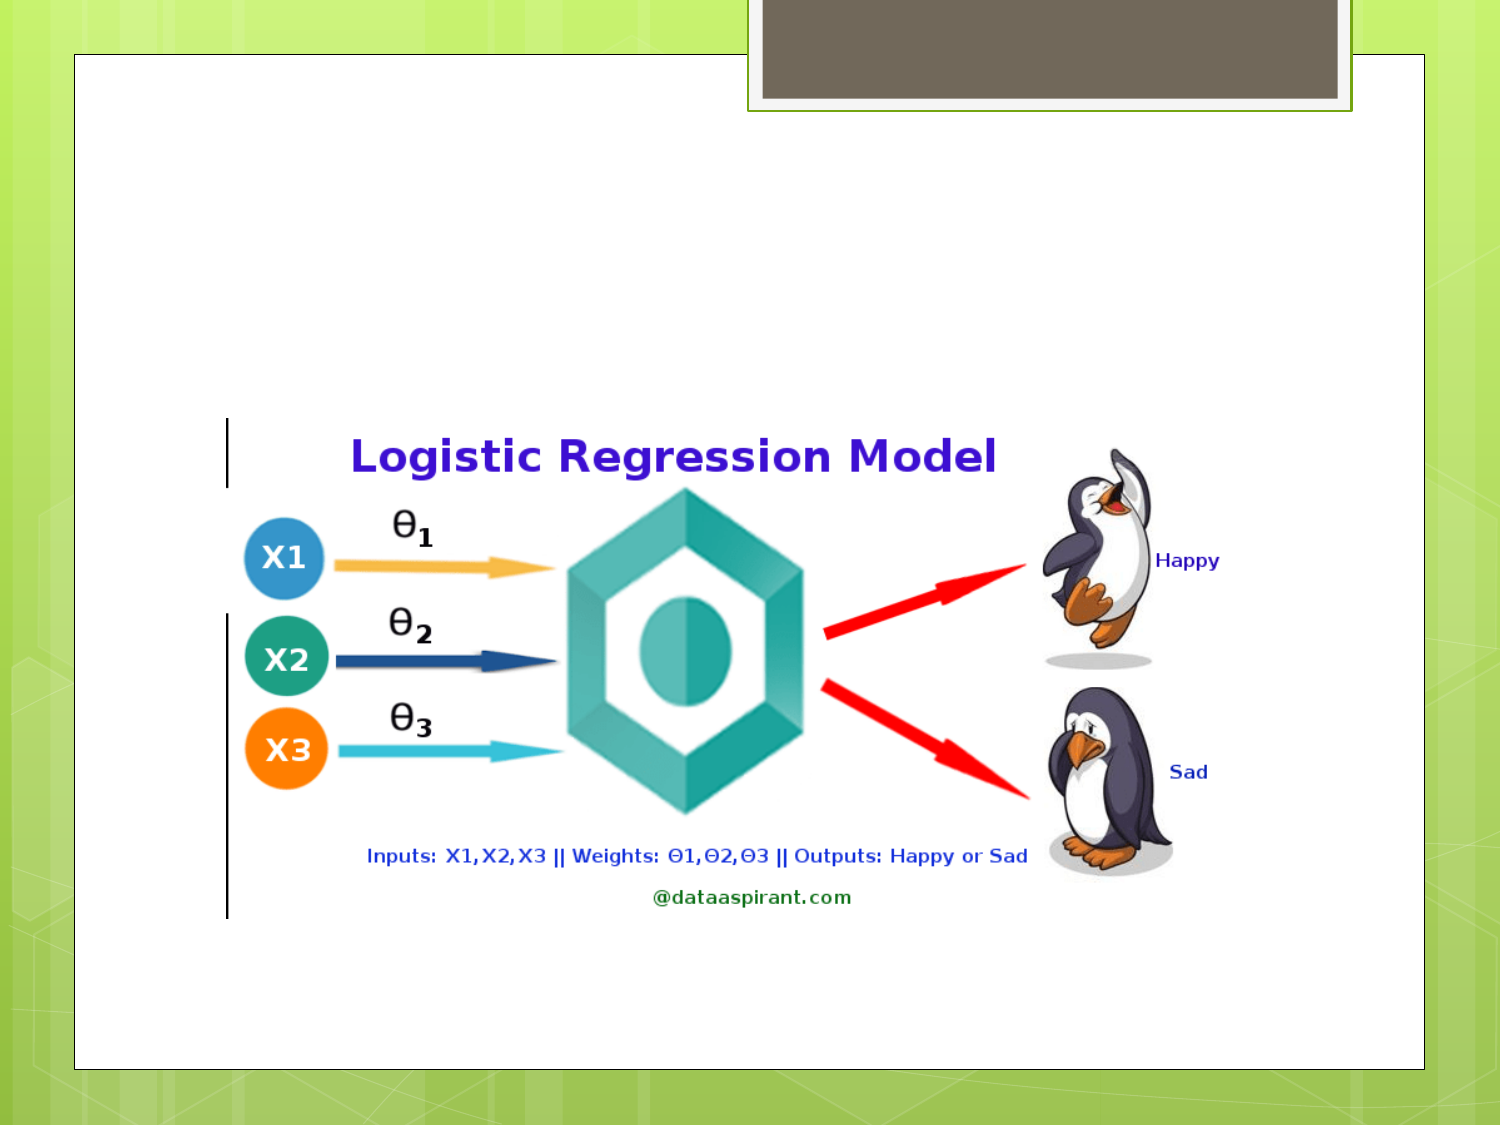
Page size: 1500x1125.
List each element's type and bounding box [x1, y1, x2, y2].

list [226, 418, 1228, 920]
